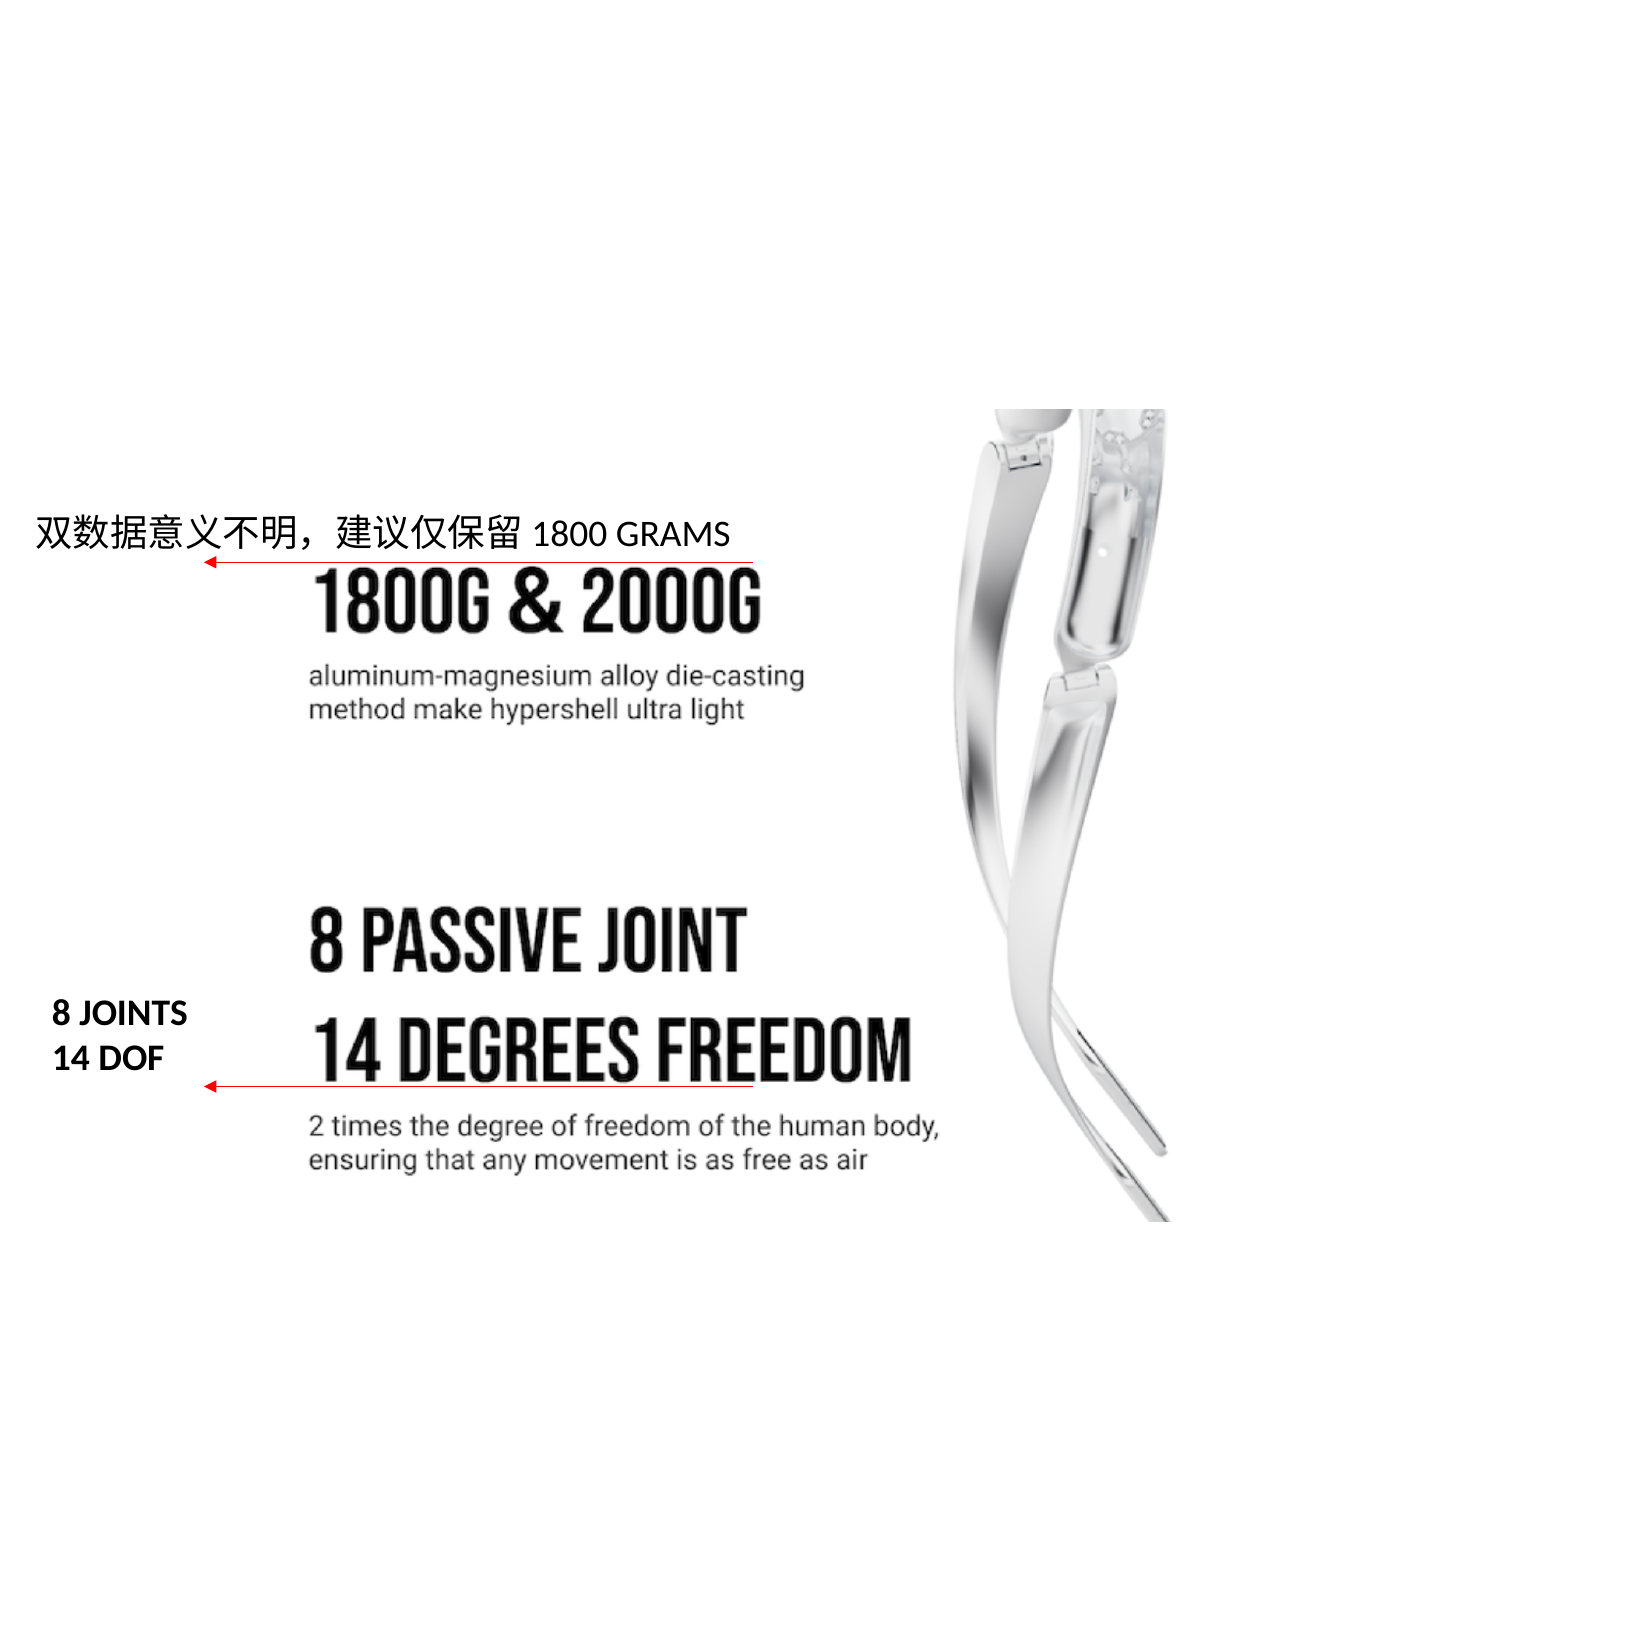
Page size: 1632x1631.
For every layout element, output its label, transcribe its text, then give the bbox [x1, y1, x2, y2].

picture [268, 409, 1363, 1222]
text_box 8 JOINTS 14 DOF [37, 980, 204, 1086]
text_box 双数据意义不明，建议仅保留1800 GRAMS [20, 501, 268, 562]
